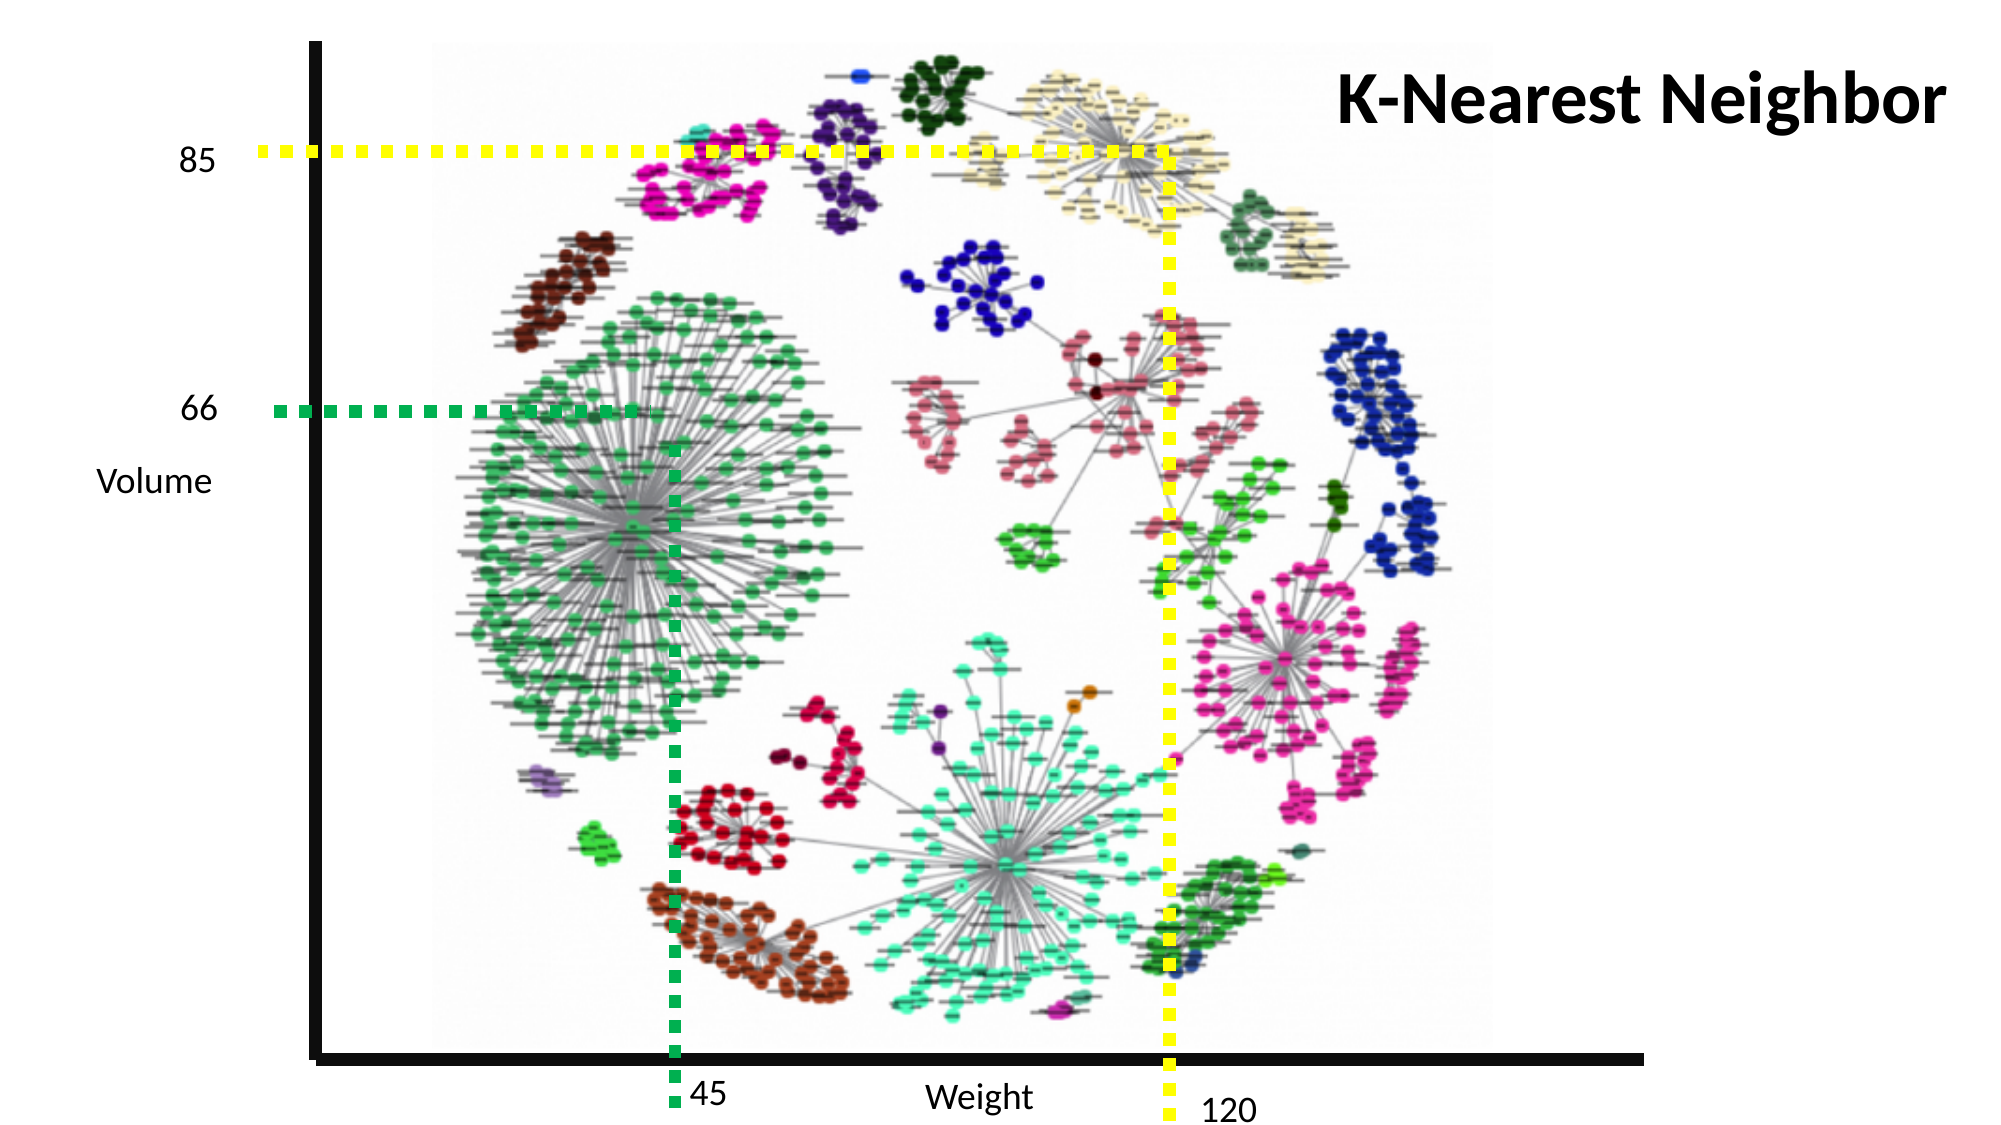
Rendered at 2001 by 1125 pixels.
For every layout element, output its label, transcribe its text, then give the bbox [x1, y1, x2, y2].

picture [432, 6, 1493, 1059]
text_box Volume [81, 449, 228, 509]
text_box 66 [165, 375, 260, 436]
text_box K-Nearest Neighbor [1493, 41, 1964, 146]
text_box 45 [674, 1060, 769, 1121]
picture [432, 152, 1169, 1059]
text_box Weight [910, 1064, 1049, 1125]
text_box 120 [1185, 1077, 1280, 1125]
text_box 85 [163, 127, 258, 188]
